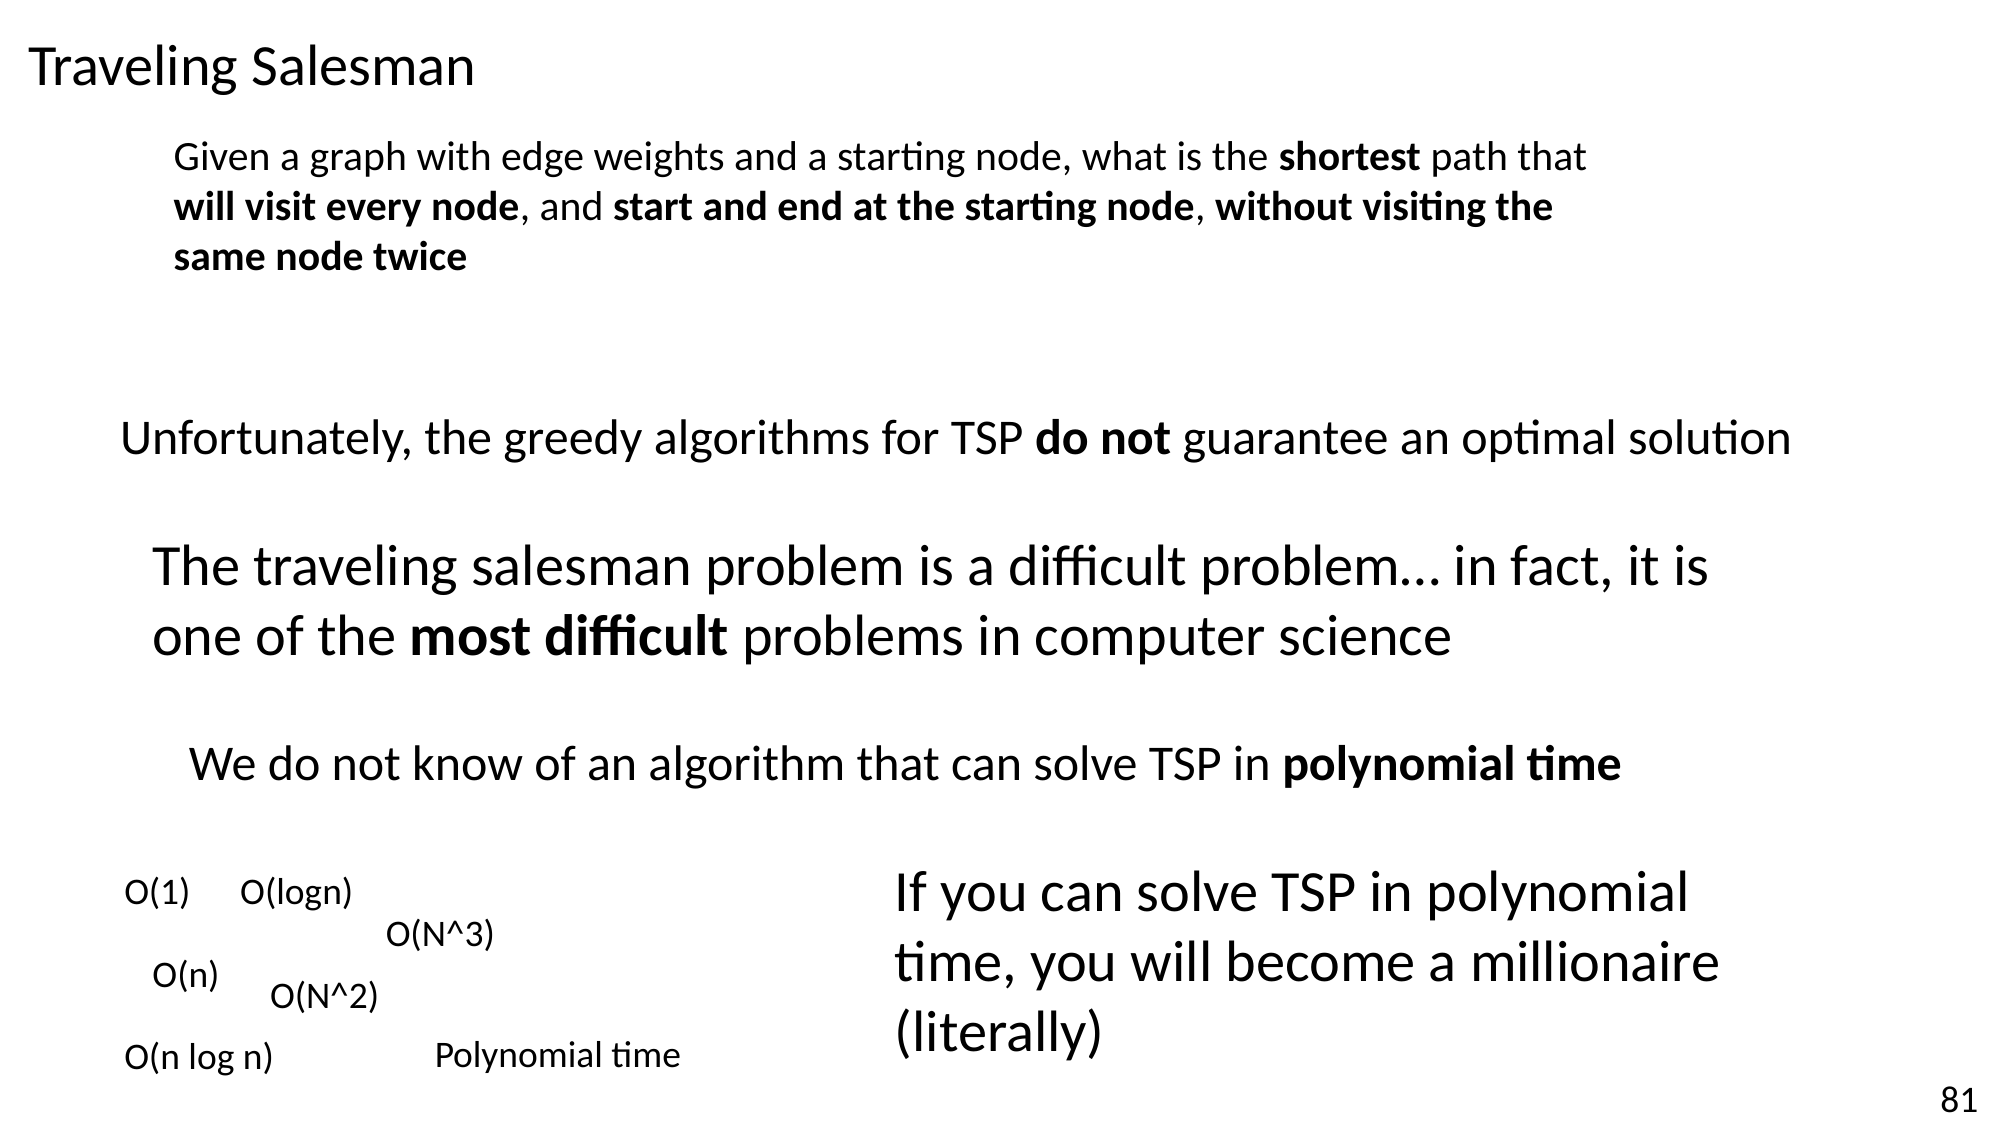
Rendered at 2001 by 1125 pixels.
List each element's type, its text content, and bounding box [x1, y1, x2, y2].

text_box Unfortunately, the greedy algorithms for TSP do not guarantee an optimal solution [105, 397, 1807, 473]
text_box The traveling salesman problem is a difficult problem… in fact, it is one of the most difficult problems in computer science [137, 519, 1814, 675]
text_box O(n) [137, 942, 254, 1003]
text_box O(1) [109, 859, 225, 920]
text_box 81 [1925, 1068, 1997, 1114]
text_box Polynomial time [420, 1023, 697, 1083]
text_box Traveling Salesman [13, 20, 492, 105]
text_box O(n log n) [109, 1024, 308, 1085]
text_box We do not know of an algorithm that can solve TSP in polynomial time [174, 722, 1649, 798]
text_box O(N^2) [255, 963, 401, 1024]
text_box Given a graph with edge weights and a starting node, what is the shortest path that will visit every node, and start and end at the starting node, without visiting the same node twice [158, 121, 1656, 287]
text_box O(N^3) [371, 901, 517, 962]
text_box O(logn) [225, 859, 371, 920]
text_box If you can solve TSP in polynomial time, you will become a millionaire (literally) [880, 845, 1745, 1070]
